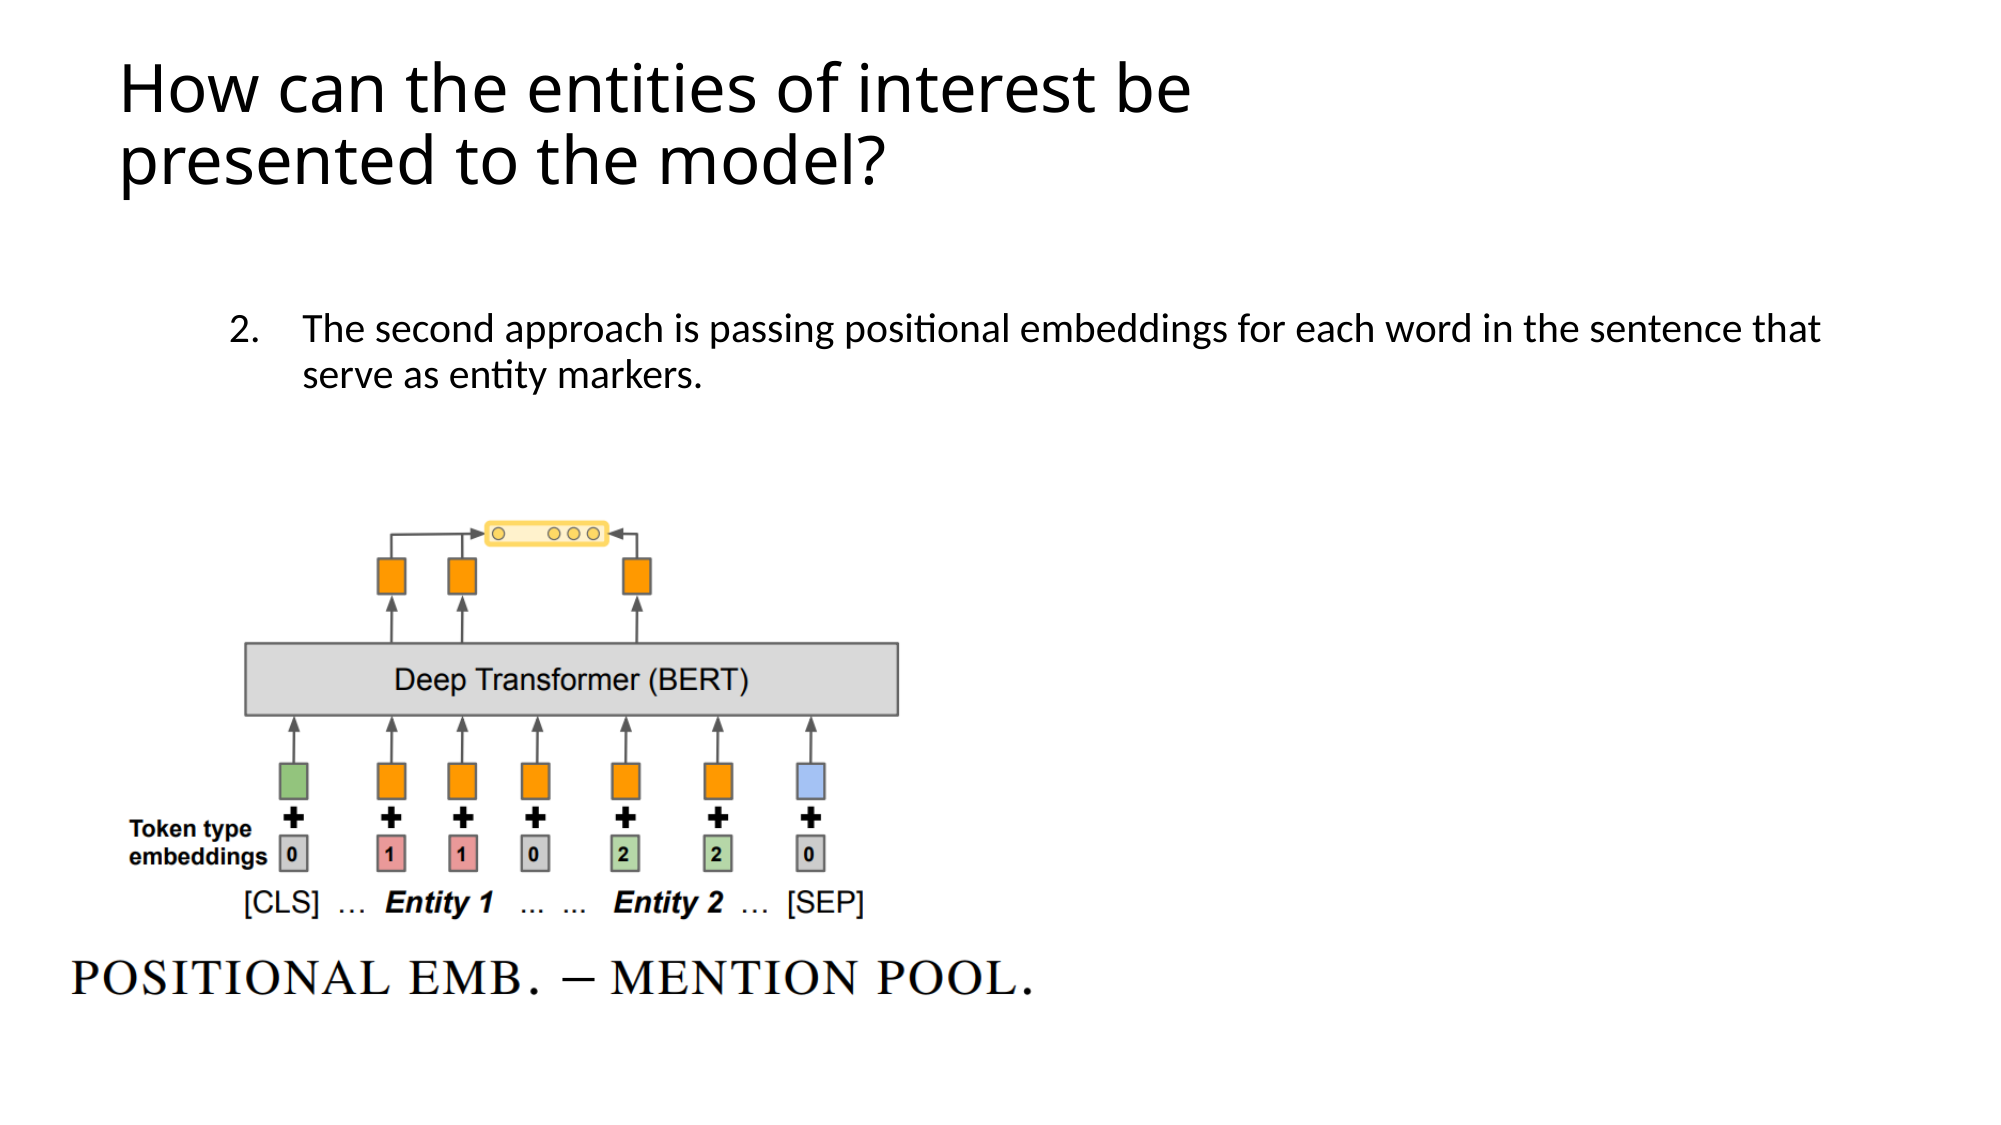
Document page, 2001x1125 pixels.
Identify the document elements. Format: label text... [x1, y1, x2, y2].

title How can the entities of interest be presented to the model? [103, 44, 1397, 208]
list The second approach is passing positional embeddings for each word in the sentence that serve as entity markers. [137, 299, 1863, 683]
picture [57, 507, 1037, 1024]
